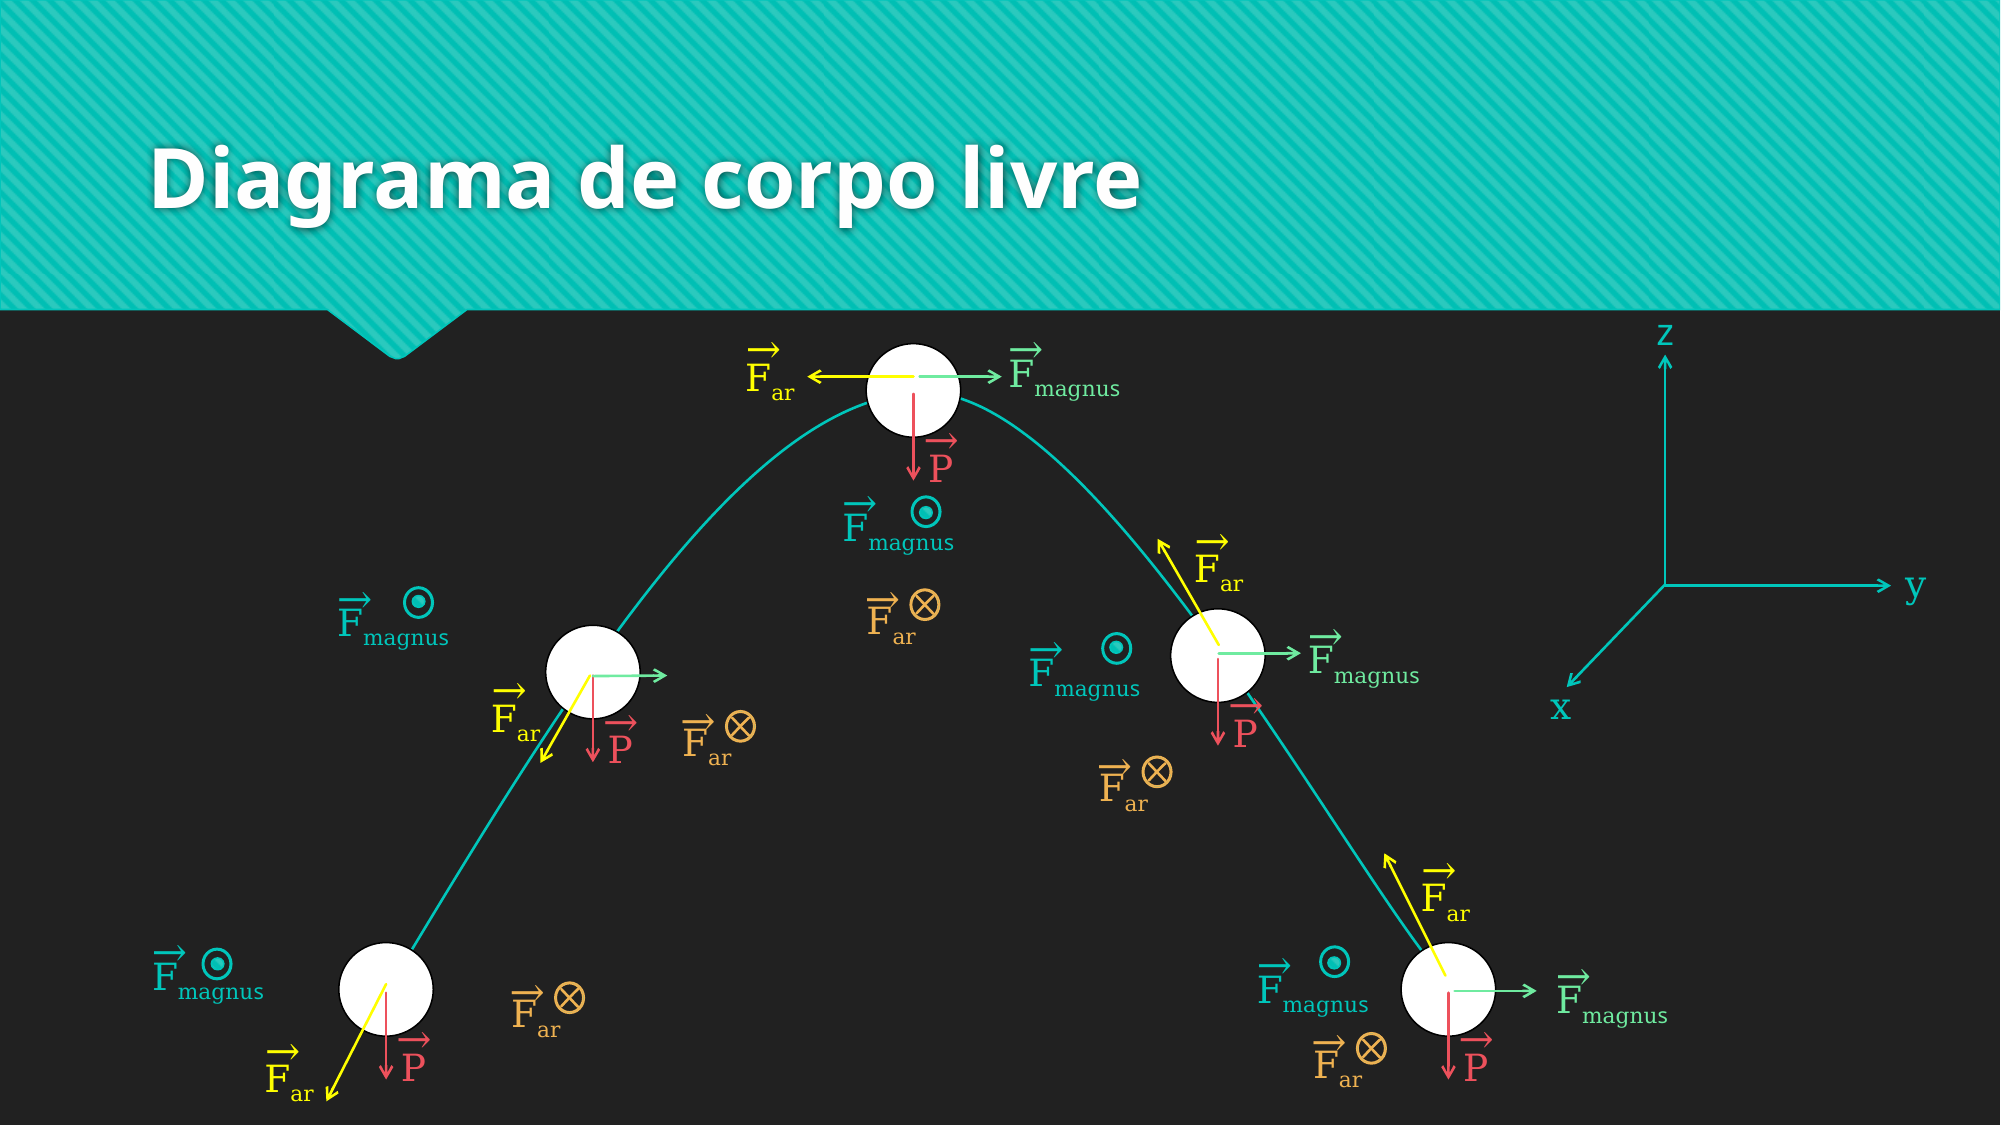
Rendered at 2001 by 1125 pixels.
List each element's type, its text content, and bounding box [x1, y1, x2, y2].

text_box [1181, 507, 1257, 599]
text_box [1243, 931, 1381, 1020]
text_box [1170, 608, 1279, 764]
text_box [1407, 836, 1483, 928]
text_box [851, 565, 941, 651]
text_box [1535, 299, 1941, 736]
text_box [732, 315, 808, 408]
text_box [138, 918, 276, 1007]
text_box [545, 625, 654, 780]
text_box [251, 1016, 327, 1109]
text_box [666, 686, 756, 773]
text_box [994, 315, 1132, 404]
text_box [865, 343, 974, 499]
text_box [1298, 1008, 1387, 1095]
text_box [1083, 732, 1173, 818]
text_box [496, 958, 585, 1044]
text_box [1014, 615, 1152, 703]
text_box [478, 656, 554, 748]
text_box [323, 565, 461, 653]
title Diagrama de corpo livre [132, 73, 1868, 233]
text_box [1400, 942, 1509, 1097]
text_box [1294, 602, 1432, 690]
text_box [1542, 942, 1680, 1030]
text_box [338, 942, 447, 1097]
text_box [828, 469, 966, 557]
text_box [414, 402, 1400, 995]
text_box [1384, 853, 1446, 976]
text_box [326, 983, 387, 1102]
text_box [540, 675, 591, 764]
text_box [1157, 538, 1219, 646]
